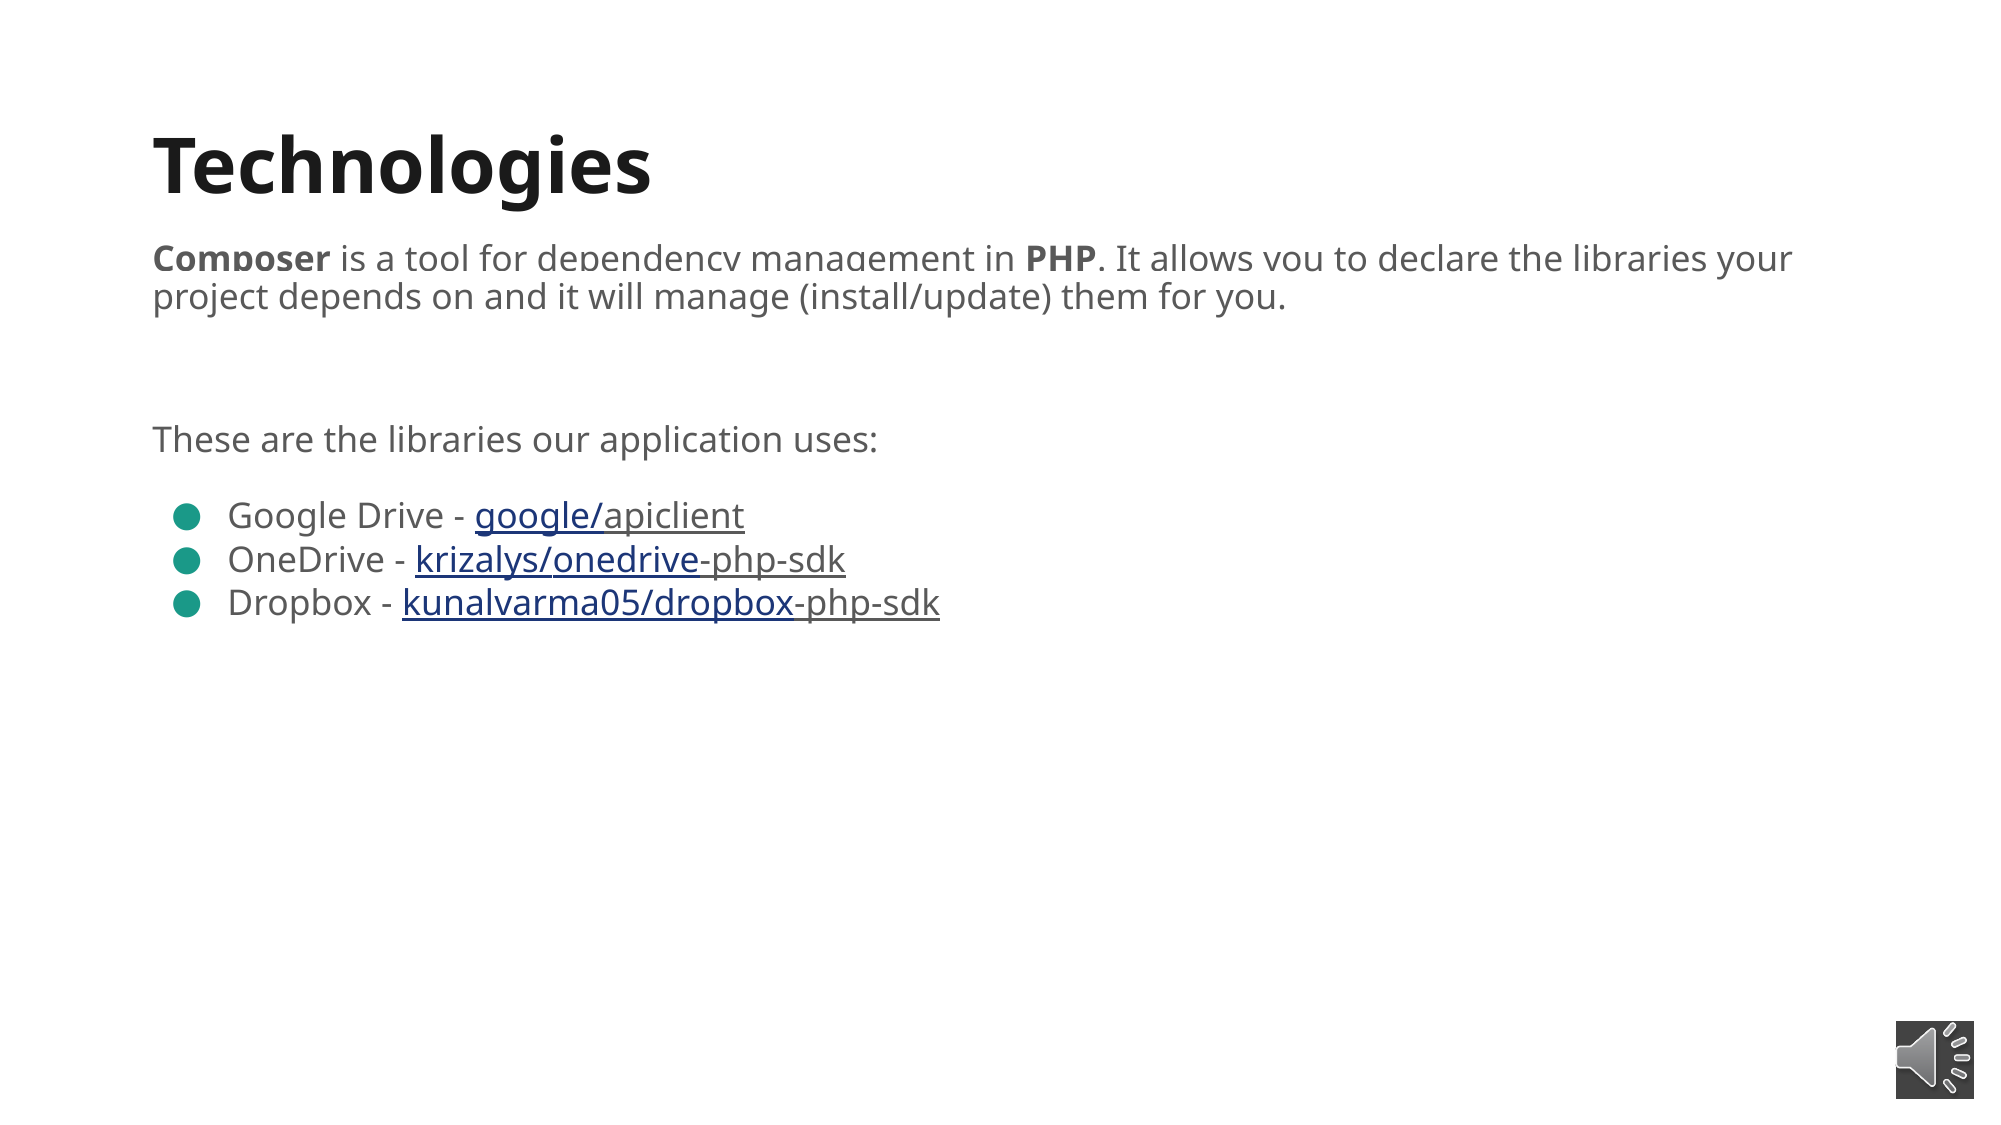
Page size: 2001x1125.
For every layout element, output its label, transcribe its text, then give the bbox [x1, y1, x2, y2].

picture [1894, 1019, 1976, 1101]
list Composer is a tool for dependency management in PHP. It allows you to declare the libraries your project depends on and it will manage (install/update) them for you. These are the libraries our application uses: Google Drive - google/apiclient OneDrive - krizalys/onedrive-php-sdk Dropbox - kunalvarma05/dropbox-php-sdk [137, 233, 1863, 947]
title Technologies [137, 59, 1863, 233]
